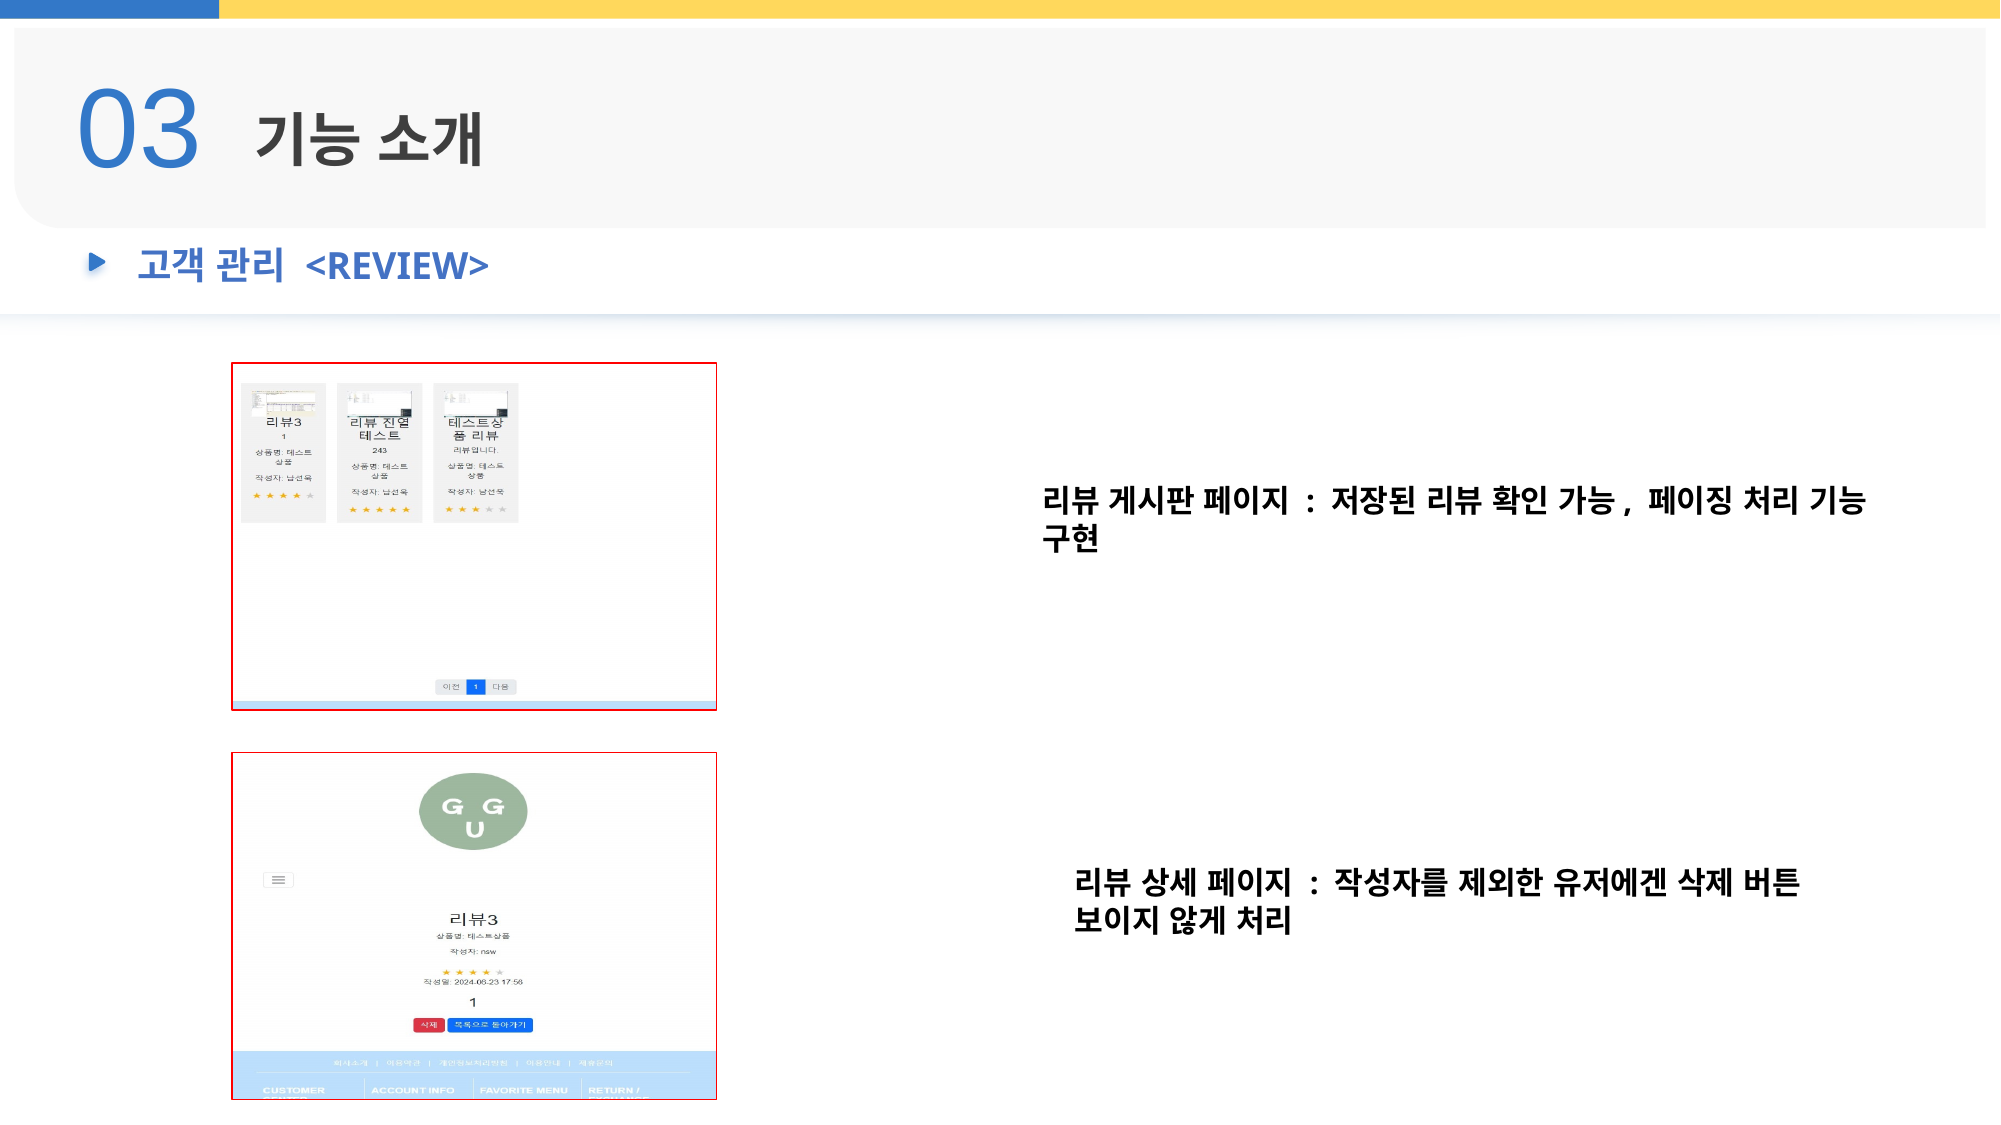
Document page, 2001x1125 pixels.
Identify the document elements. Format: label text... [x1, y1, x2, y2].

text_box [88, 234, 1816, 296]
picture [0, 314, 2000, 354]
text_box 리뷰 게시판 페이지 : 저장된 리뷰 확인 가능, 페이징 처리 기능 구현 [1027, 466, 1928, 572]
text_box [220, 0, 2000, 19]
text_box [14, 27, 1986, 229]
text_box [61, 54, 1038, 192]
picture [232, 363, 716, 710]
picture [232, 753, 716, 1099]
text_box 리뷰 상세 페이지 : 작성자를 제외한 유저에겐 삭제 버튼 보이지 않게 처리 [1059, 848, 1895, 954]
text_box [0, 0, 220, 19]
